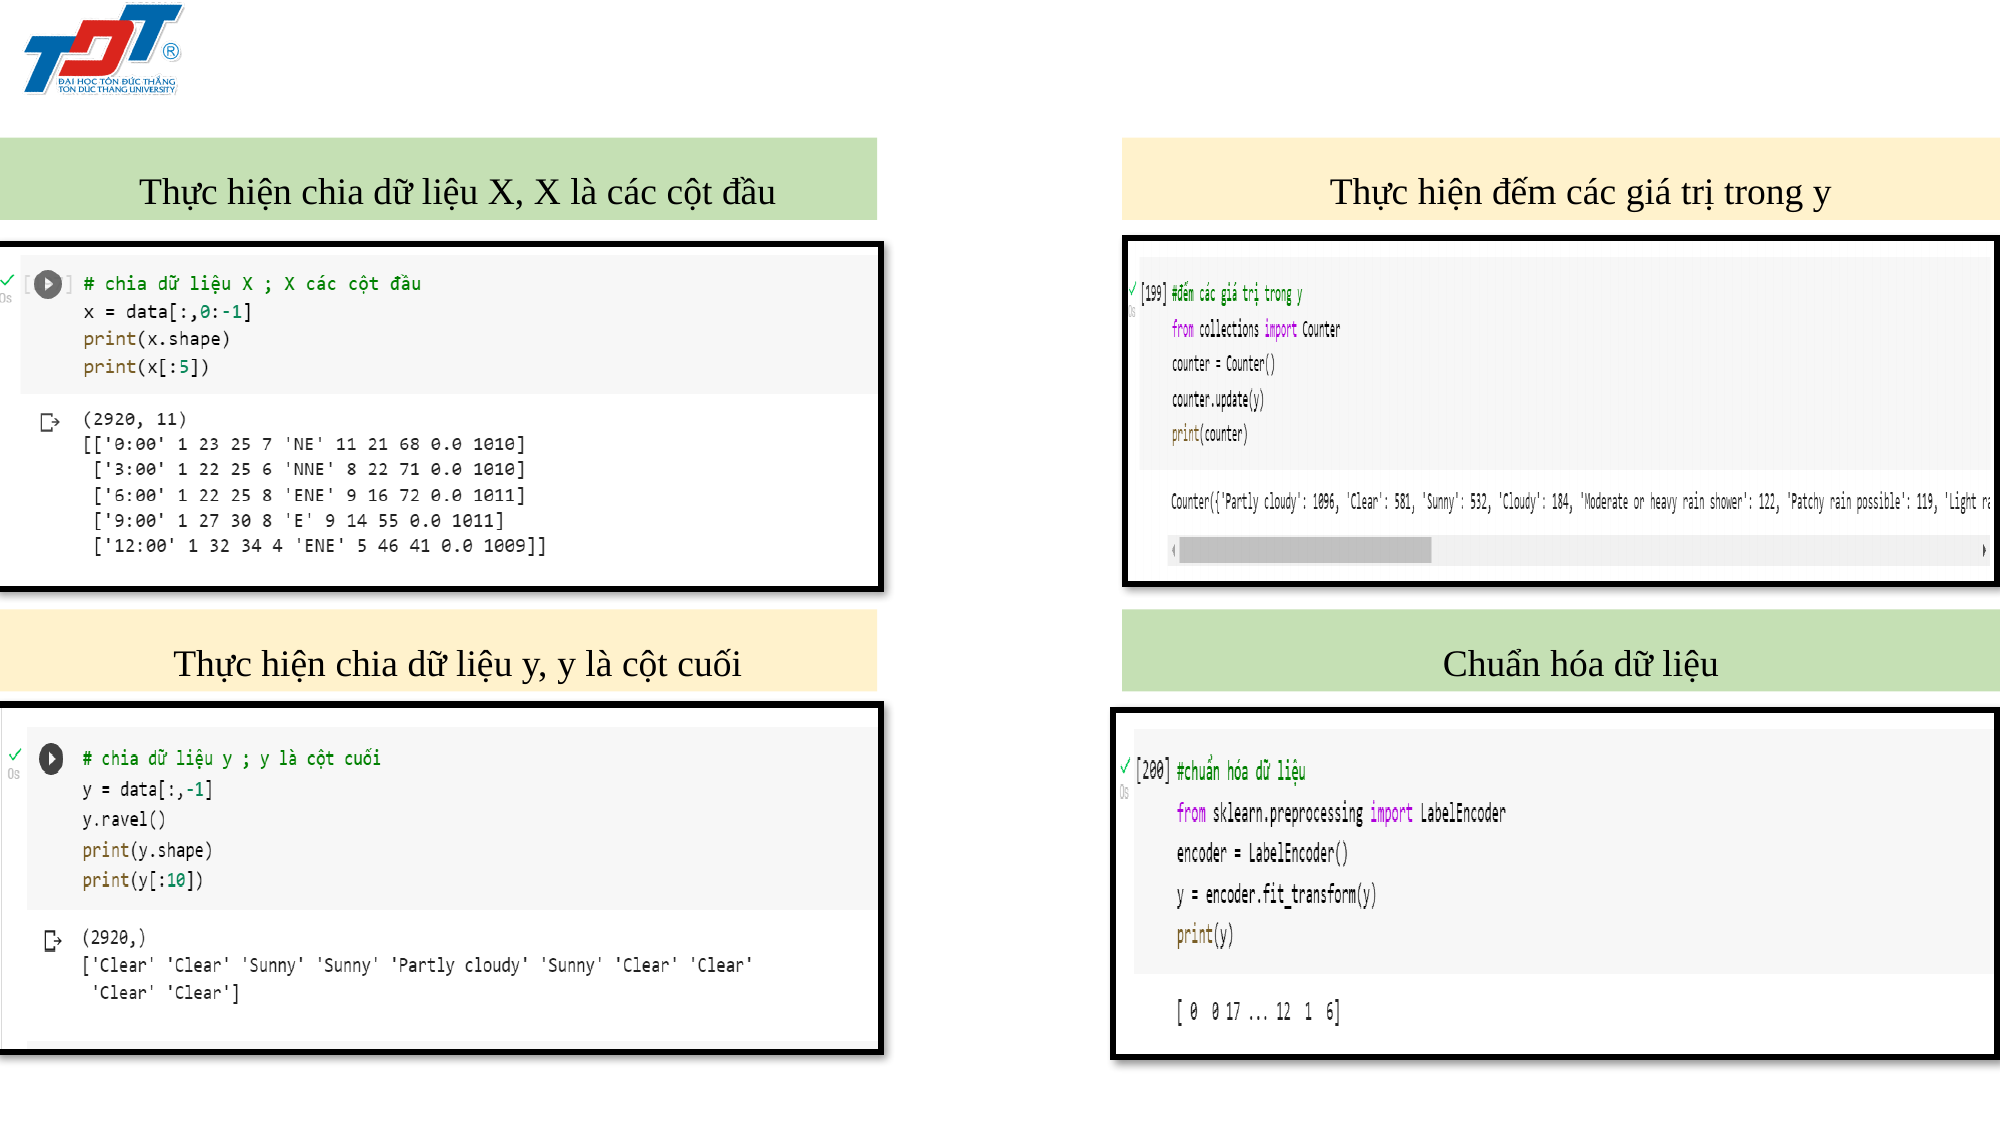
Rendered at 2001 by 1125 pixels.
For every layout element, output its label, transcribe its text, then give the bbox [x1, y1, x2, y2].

picture [0, 246, 878, 587]
text_box Thực hiện chia dữ liệu X, X là các cột đầu [0, 137, 878, 220]
text_box Thực hiện đếm các giá trị trong y [1122, 137, 2000, 220]
picture [0, 0, 201, 104]
picture [1116, 712, 1995, 1055]
text_box Thực hiện chia dữ liệu y, y là cột cuối [0, 609, 878, 692]
text_box Chuẩn hóa dữ liệu [1122, 609, 2000, 692]
picture [1127, 241, 1995, 581]
picture [0, 707, 878, 1049]
